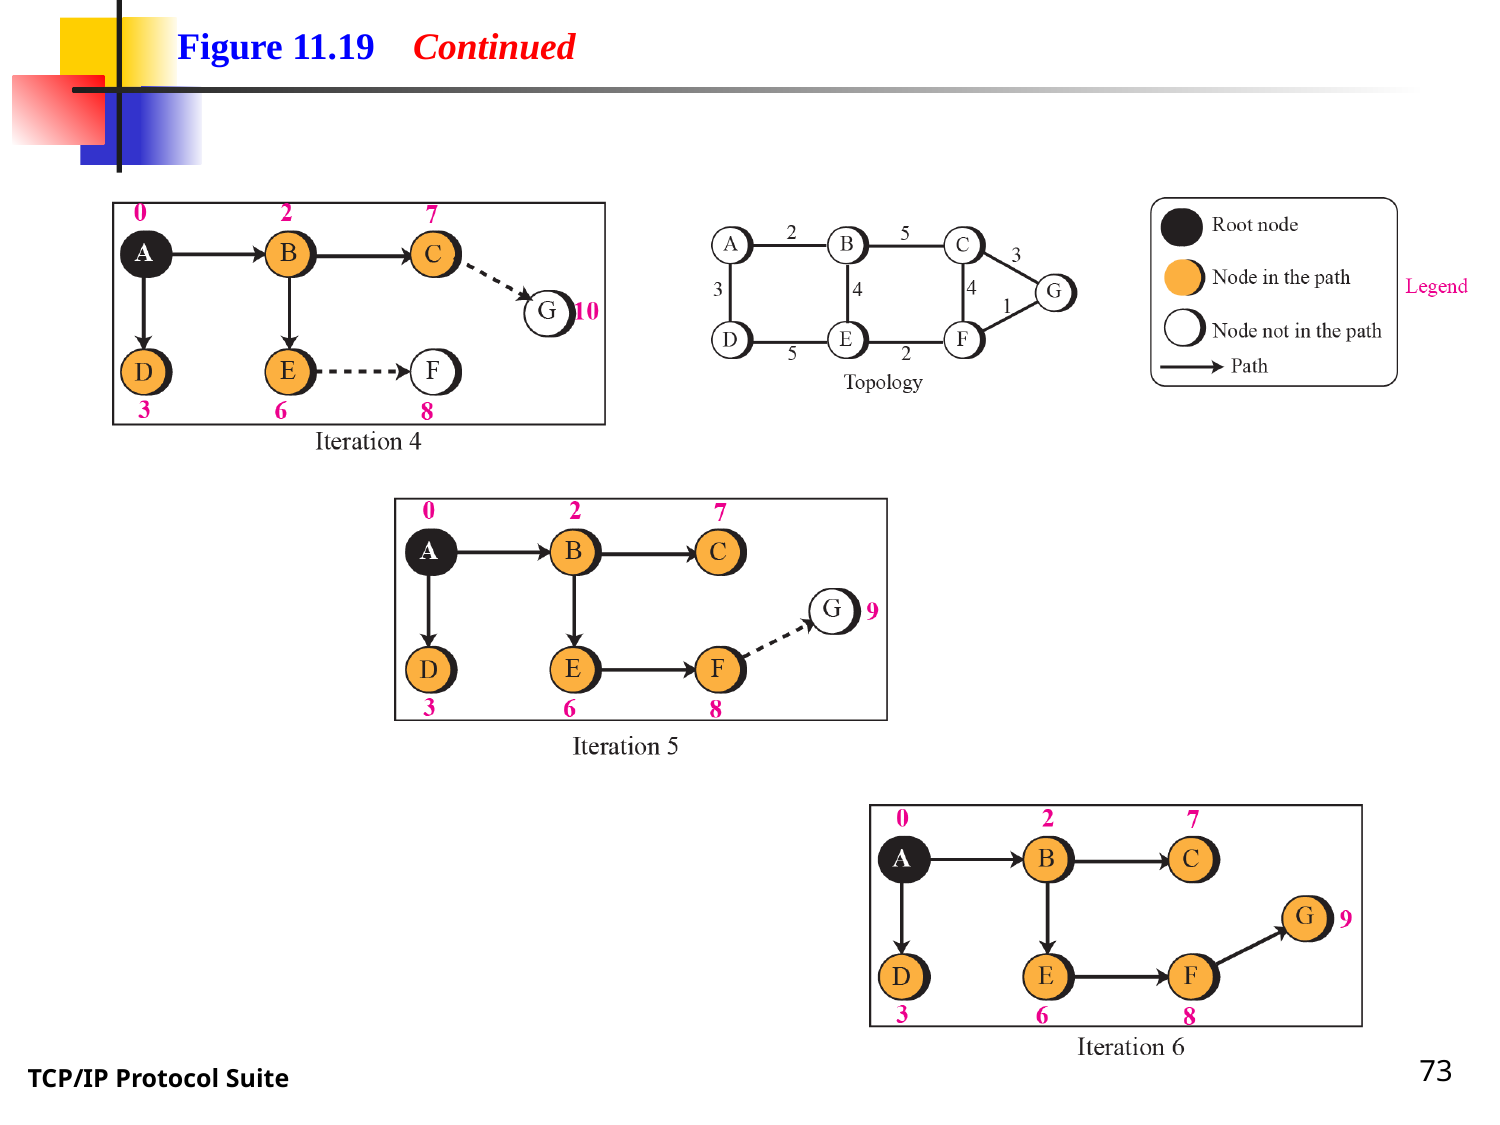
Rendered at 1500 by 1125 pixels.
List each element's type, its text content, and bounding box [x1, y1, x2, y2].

text_box Figure 11.19 Continued [162, 14, 1100, 75]
picture [711, 197, 1468, 395]
text_box [12, 75, 105, 145]
picture [869, 804, 1363, 1063]
text_box [141, 93, 202, 165]
text_box [72, 87, 1423, 93]
text_box [80, 93, 116, 165]
text_box [122, 17, 177, 86]
picture [394, 497, 888, 763]
text_box [116, 0, 122, 87]
footer TCP/IP Protocol Suite [12, 1025, 488, 1100]
picture [112, 199, 606, 458]
text_box [116, 93, 122, 173]
text_box [60, 17, 116, 86]
text_box [122, 93, 141, 165]
slide_number 73 [1155, 1024, 1468, 1100]
